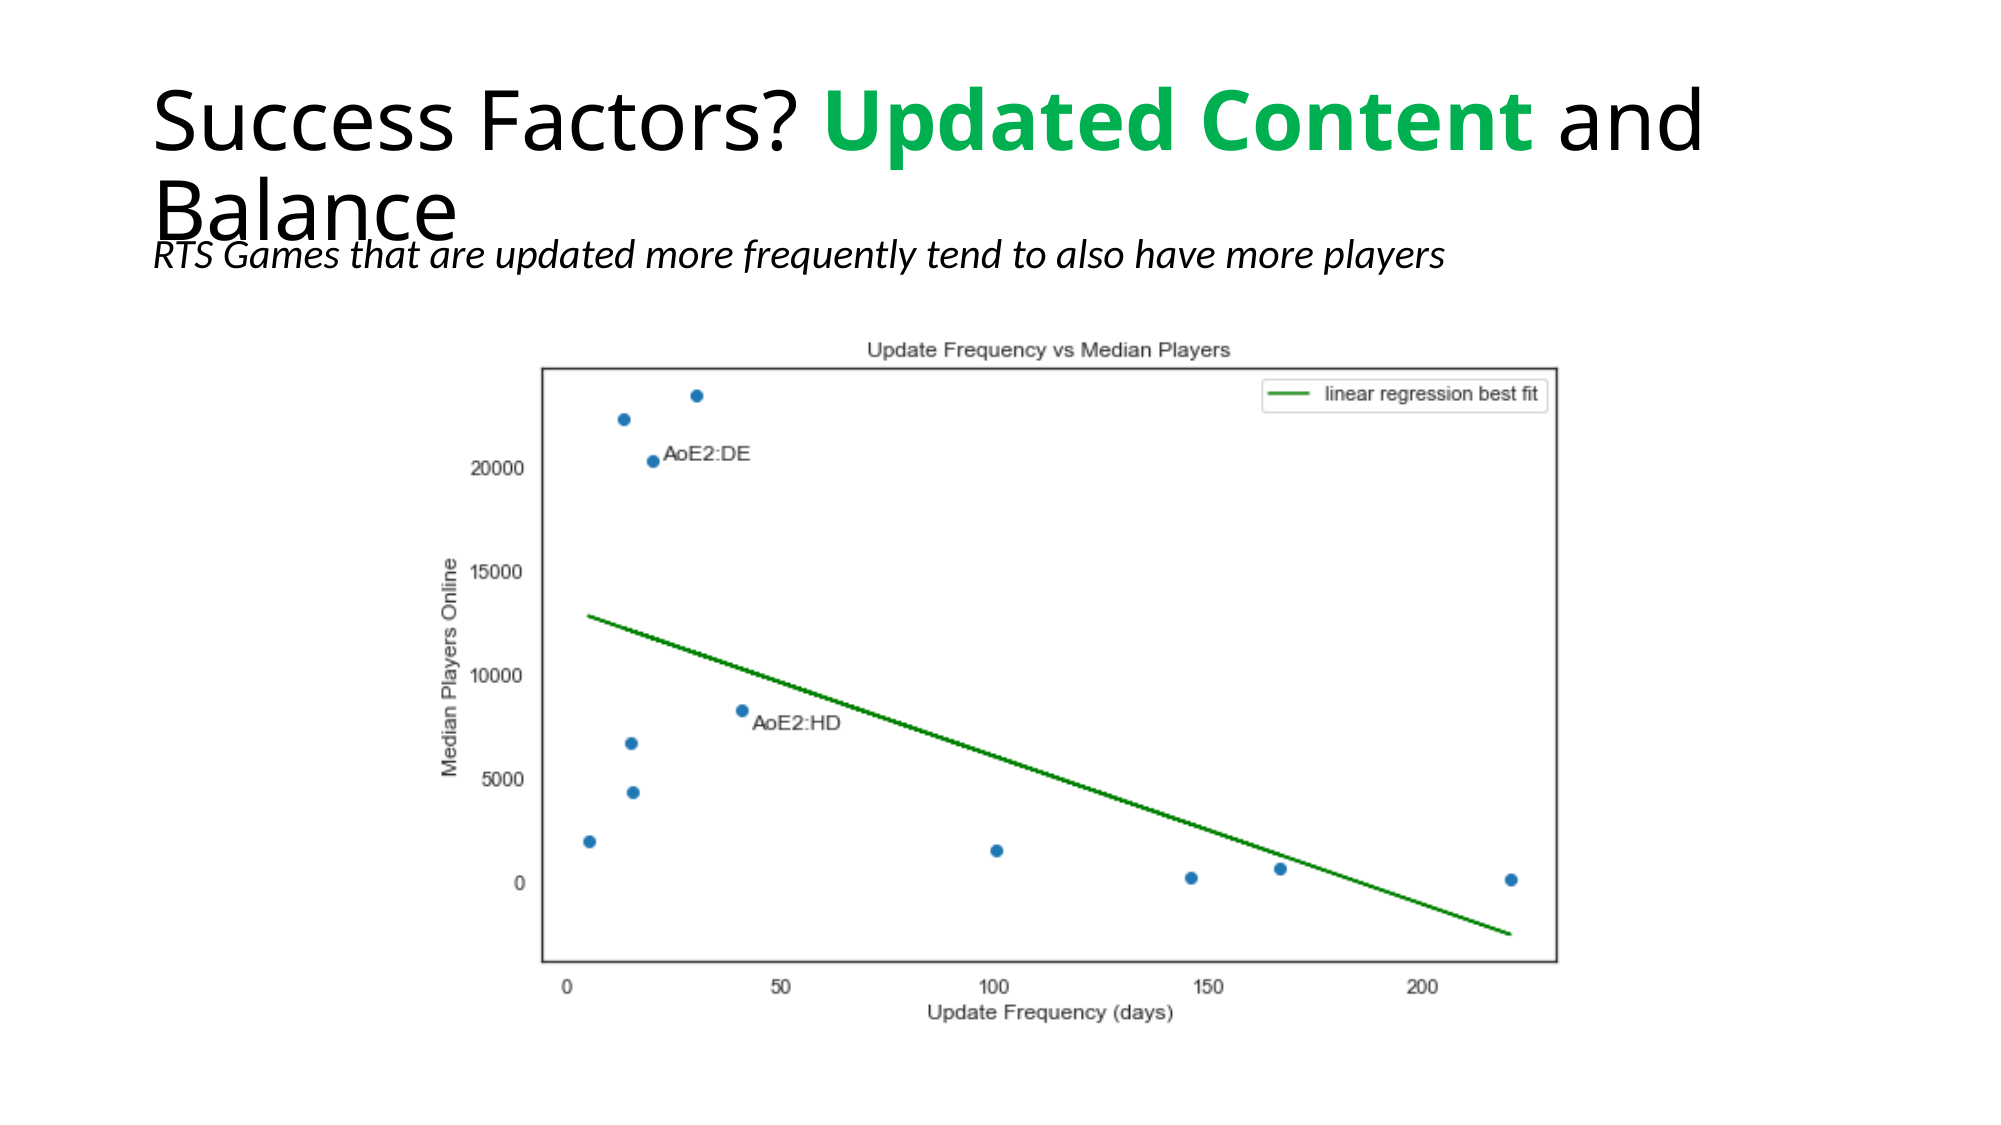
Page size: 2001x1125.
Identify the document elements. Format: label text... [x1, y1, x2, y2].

title Success Factors? Updated Content and Balance [137, 59, 1863, 278]
list RTS Games that are updated more frequently tend to also have more players [137, 225, 1688, 331]
picture [431, 330, 1569, 1036]
